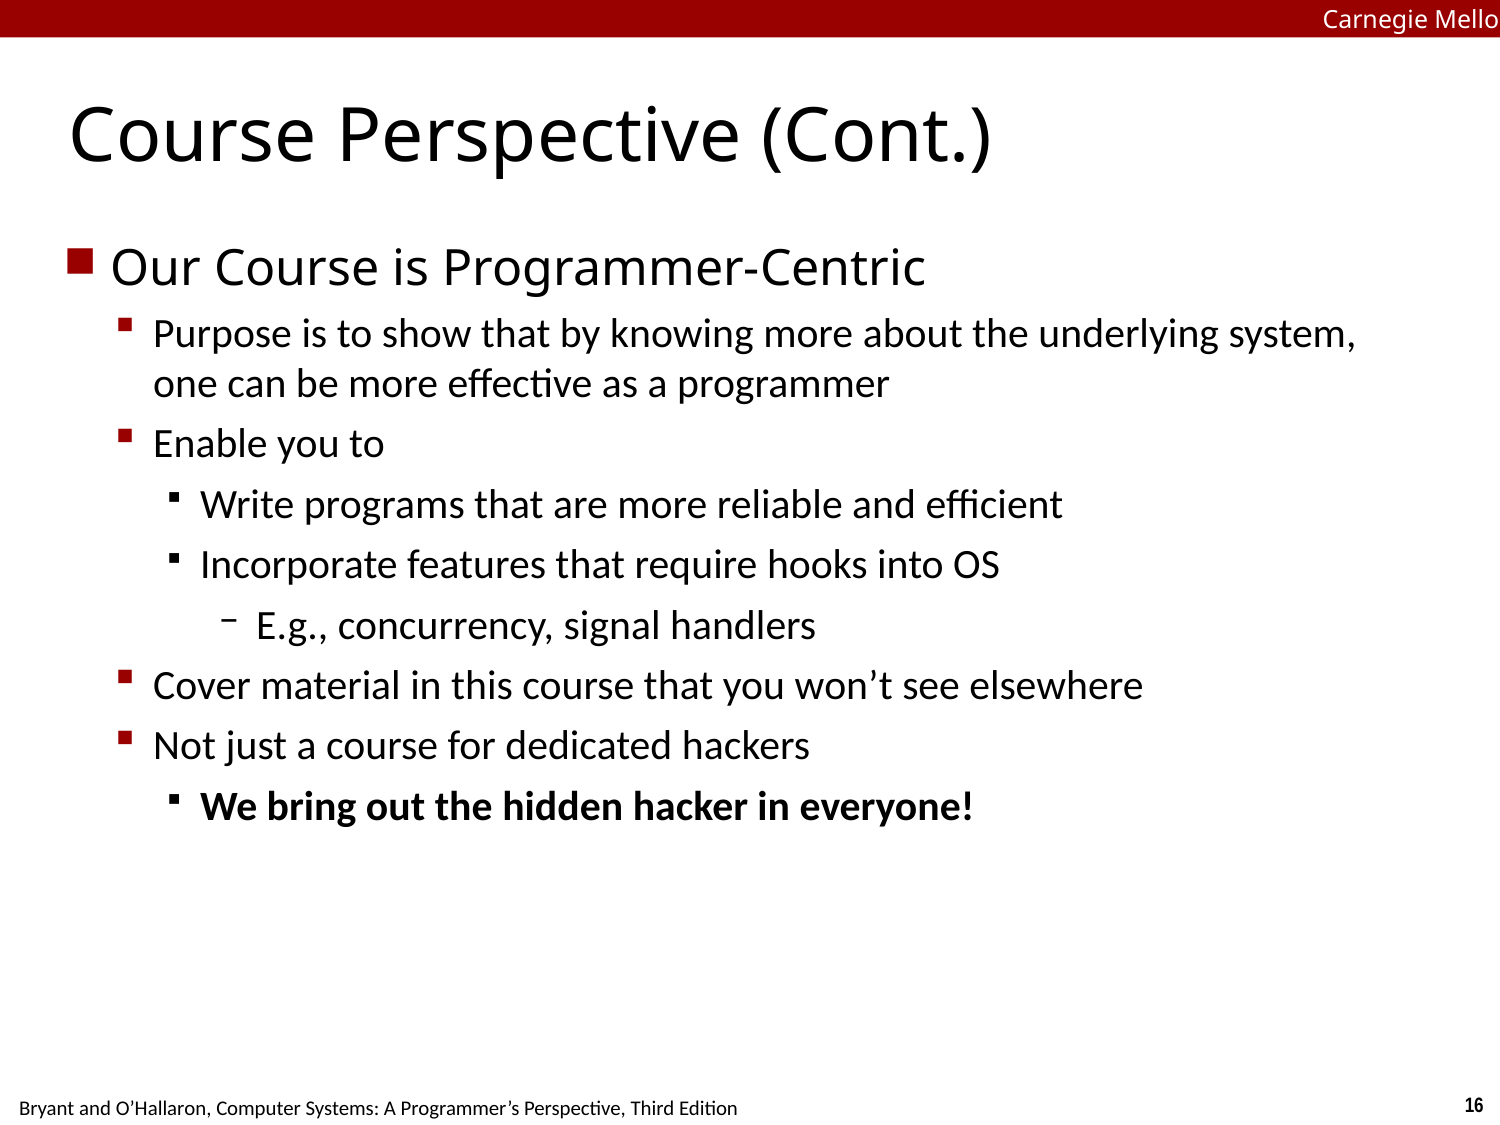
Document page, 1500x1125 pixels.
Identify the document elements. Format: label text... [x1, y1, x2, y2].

text_box Carnegie Mellon [1322, 3, 1500, 33]
title Course Perspective (Cont.) [62, 41, 1438, 222]
list Our Course is Programmer-Centric Purpose is to show that by knowing more about the underlying system, one can be more effective as a programmer Enable you to Write programs that are more reliable and efficient Incorporate features that require hooks into OS E.g., concurrency, signal handlers Cover material in this course that you won’t see elsewhere Not just a course for dedicated hackers We bring out the hidden hacker in everyone! [62, 228, 1438, 1122]
text_box [0, 0, 1500, 38]
